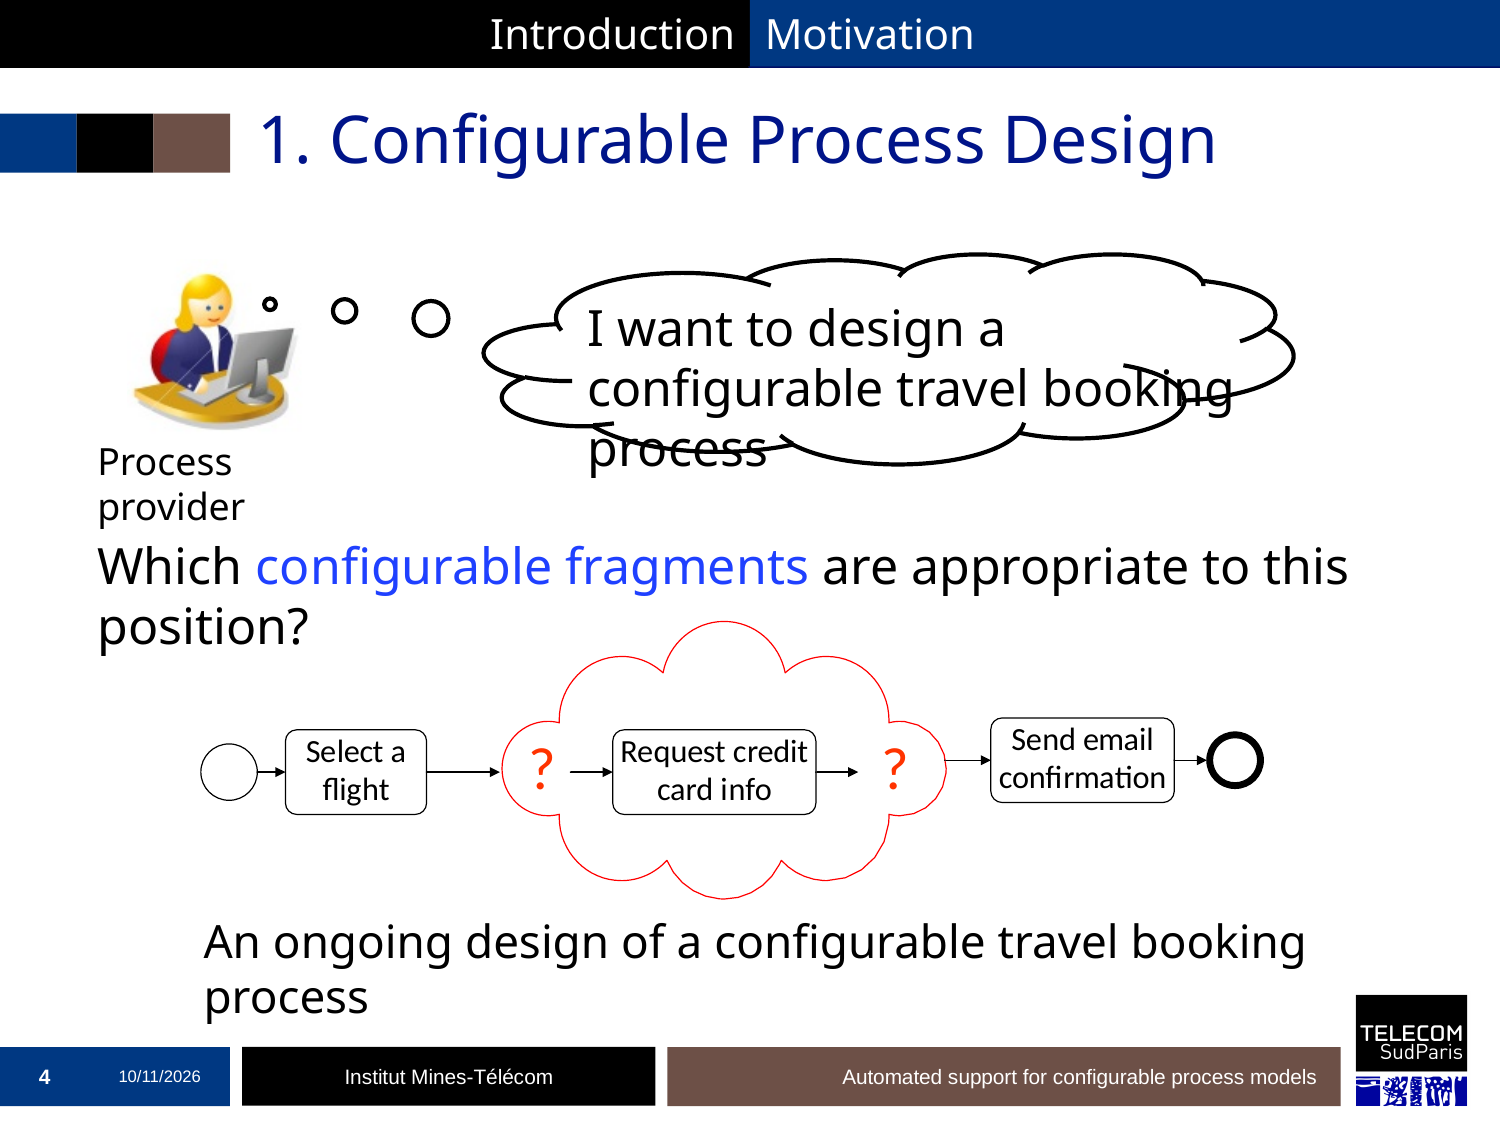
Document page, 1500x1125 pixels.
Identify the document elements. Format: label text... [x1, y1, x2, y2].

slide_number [89, 1046, 232, 1106]
title 1. Configurable Process Design [242, 90, 1425, 185]
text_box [483, 253, 1312, 464]
text_box An ongoing design of a configurable travel booking process [188, 905, 1347, 1030]
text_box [198, 618, 1264, 971]
footer Automated support for configurable process models [667, 1046, 1341, 1106]
picture [1352, 991, 1471, 1110]
text_box Which configurable fragments are appropriate to this position? [82, 527, 1424, 662]
slide_number 4 [1, 1046, 89, 1106]
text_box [82, 259, 385, 492]
text_box Introduction [0, 0, 748, 68]
text_box Motivation [748, 0, 1500, 68]
